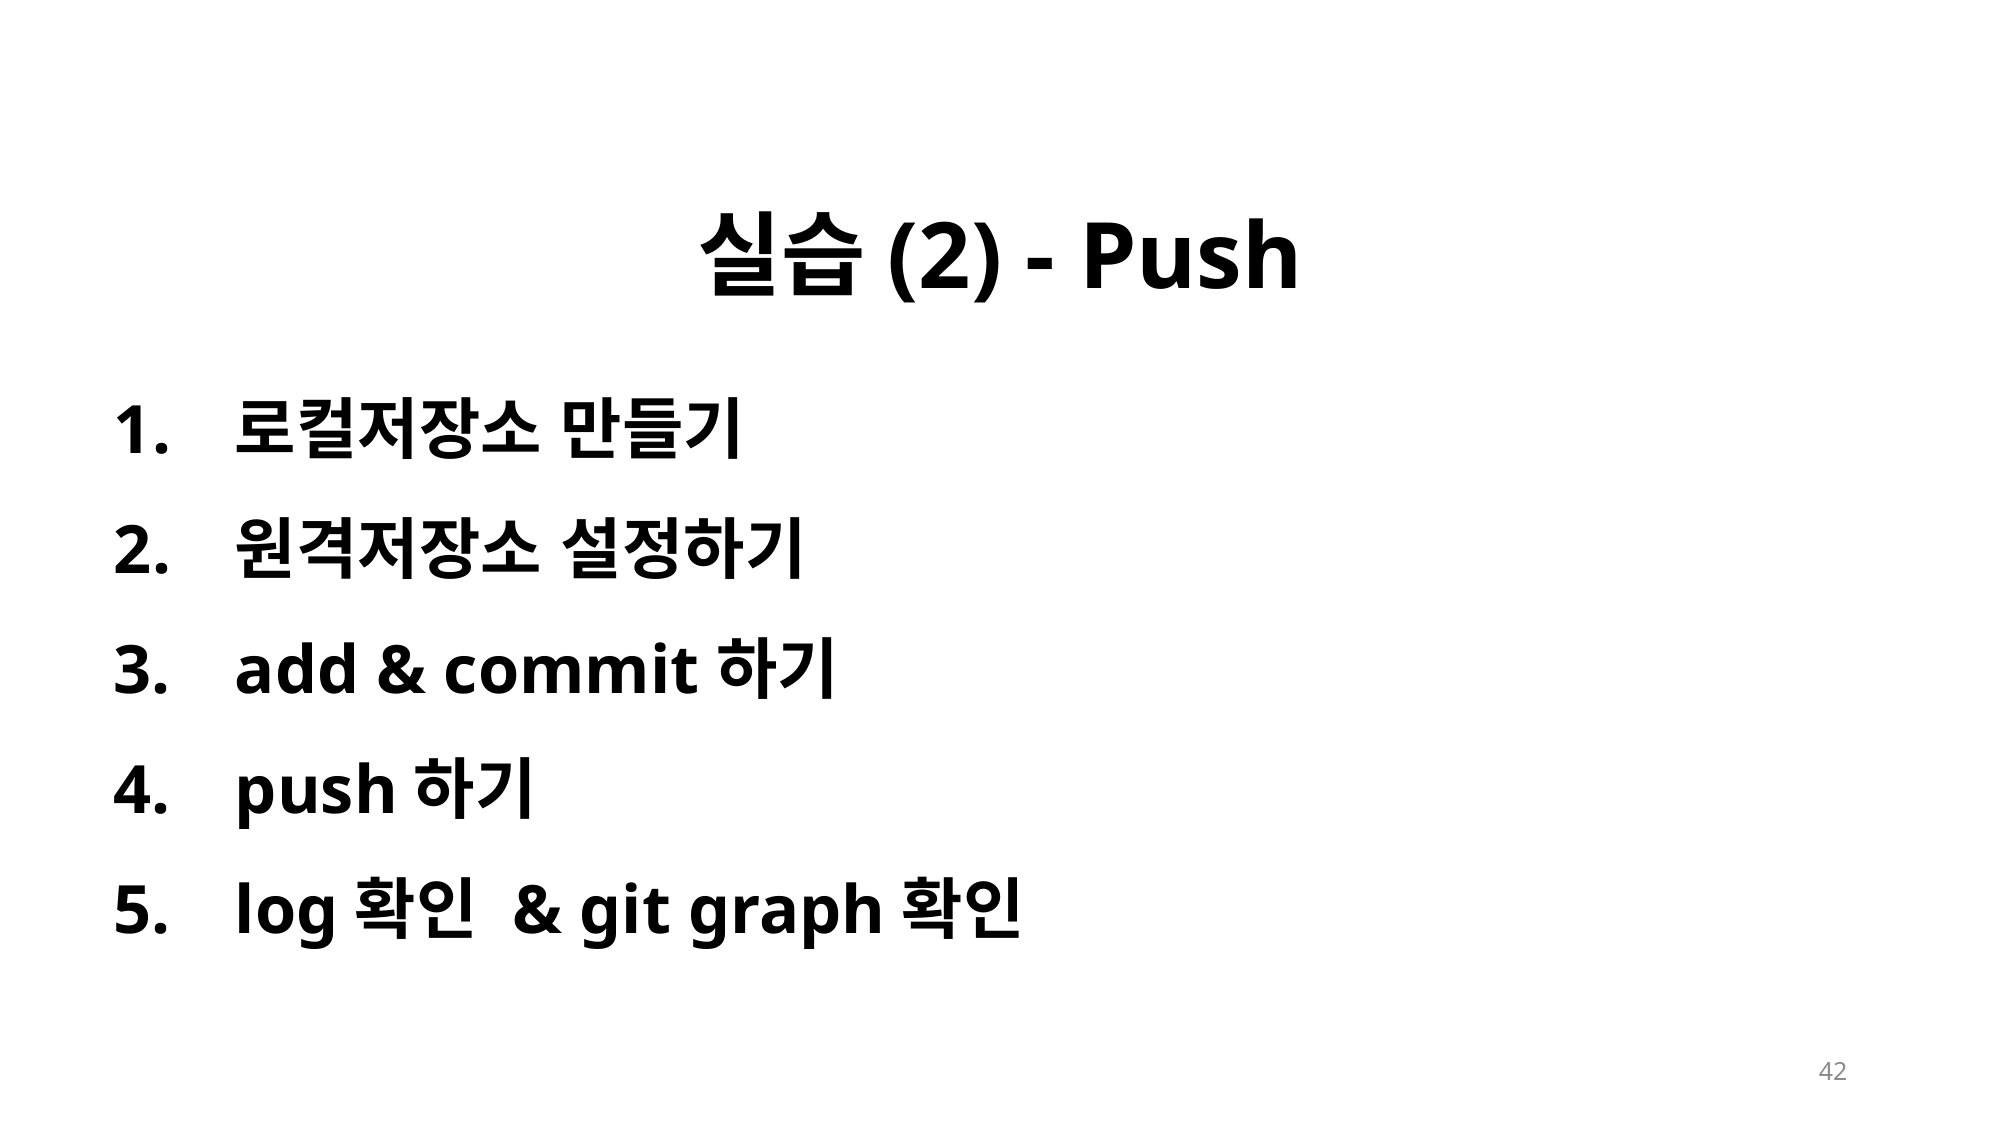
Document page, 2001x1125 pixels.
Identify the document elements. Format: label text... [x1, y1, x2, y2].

slide_number 42 [1412, 1042, 1863, 1103]
text_box 실습(2) - Push 로컬저장소 만들기 원격저장소 설정하기 add & commit하기 push하기 log확인 & git graph확인 [98, 79, 1902, 955]
